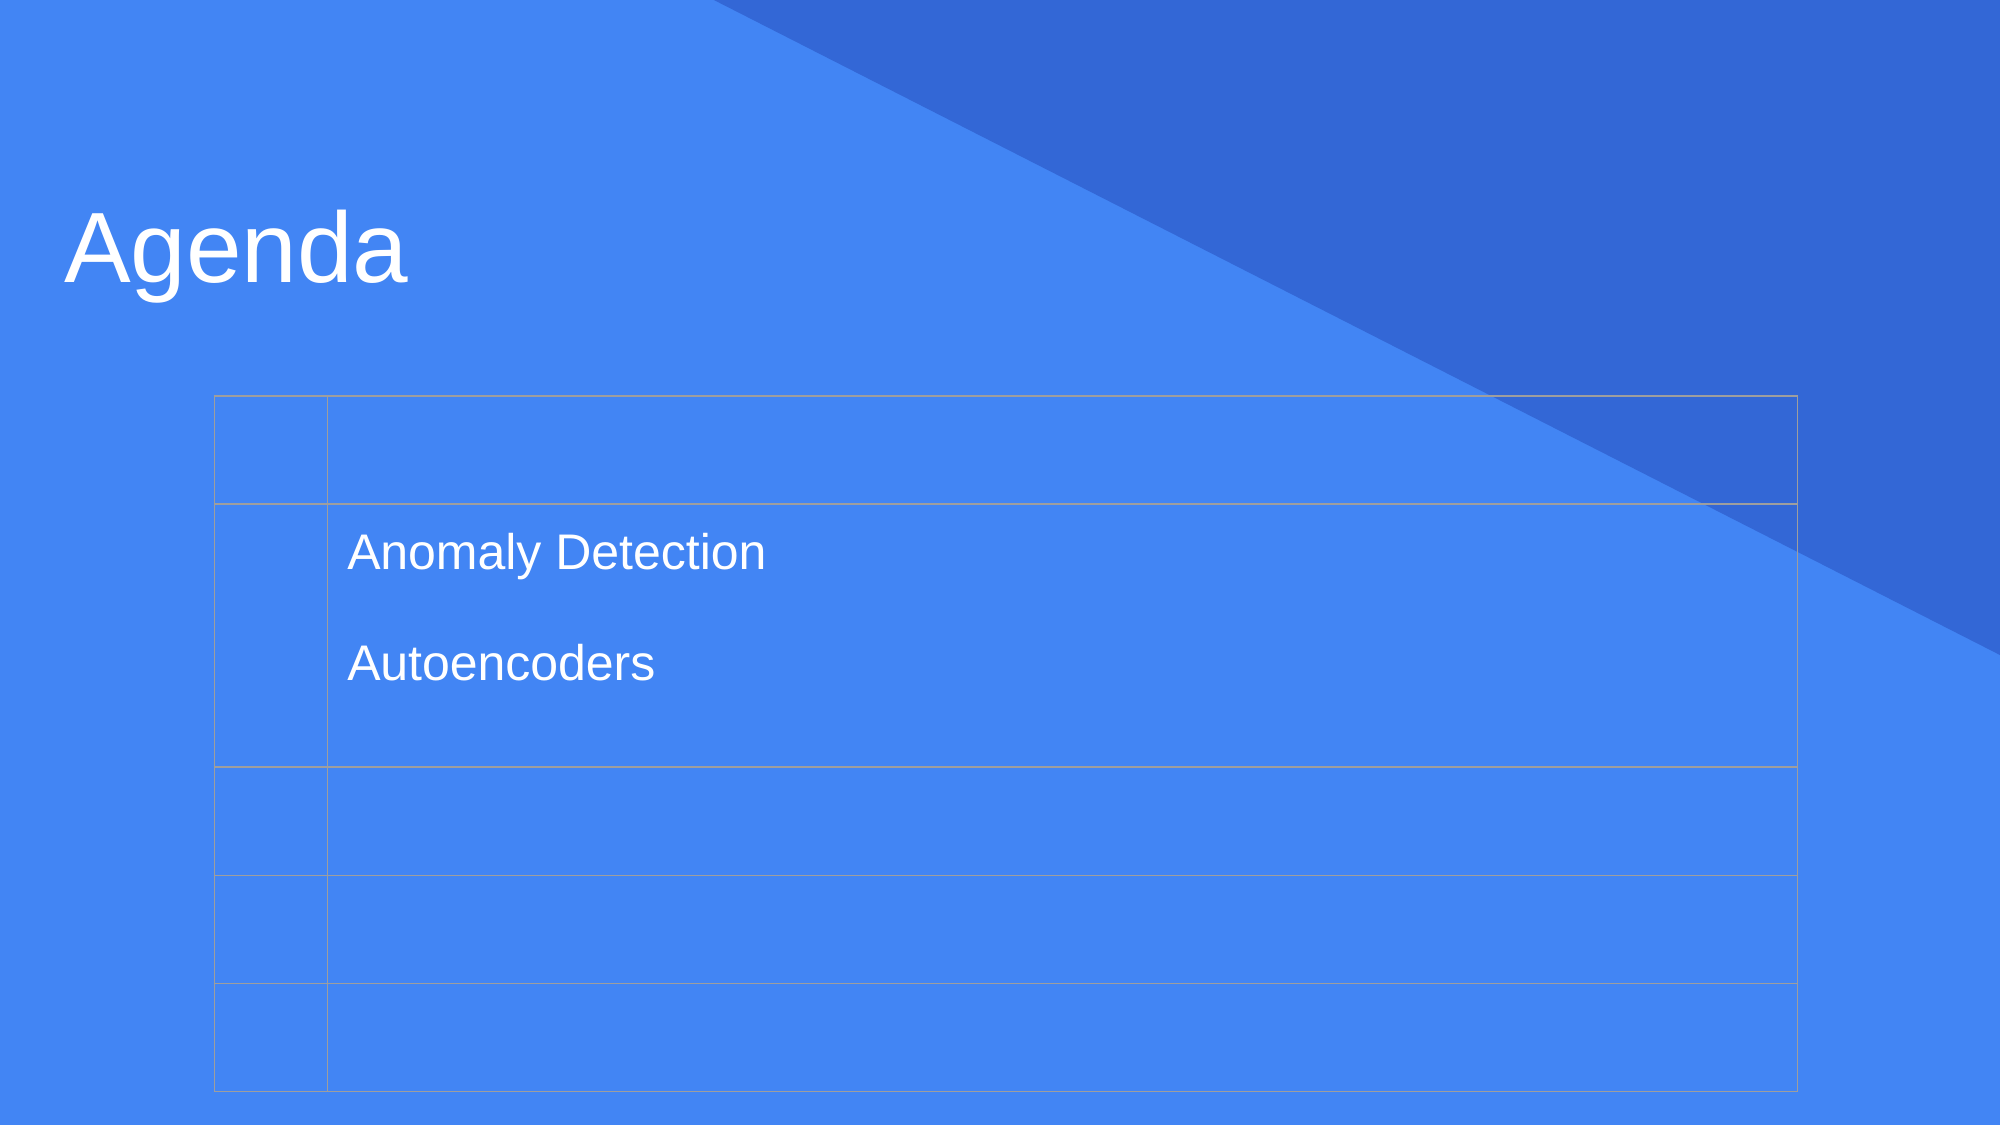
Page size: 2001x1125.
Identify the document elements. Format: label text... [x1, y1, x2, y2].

table_header [215, 397, 327, 503]
table_cell Anomaly Detection Autoencoders [328, 505, 1797, 766]
table_cell [215, 505, 327, 766]
table_cell [215, 768, 327, 875]
table_cell [215, 984, 327, 1091]
table_cell [328, 768, 1797, 875]
table_cell [215, 876, 327, 983]
table_cell [328, 876, 1797, 983]
table_header [328, 397, 1797, 503]
text_box Agenda [44, 162, 1843, 384]
table_cell [328, 984, 1797, 1091]
